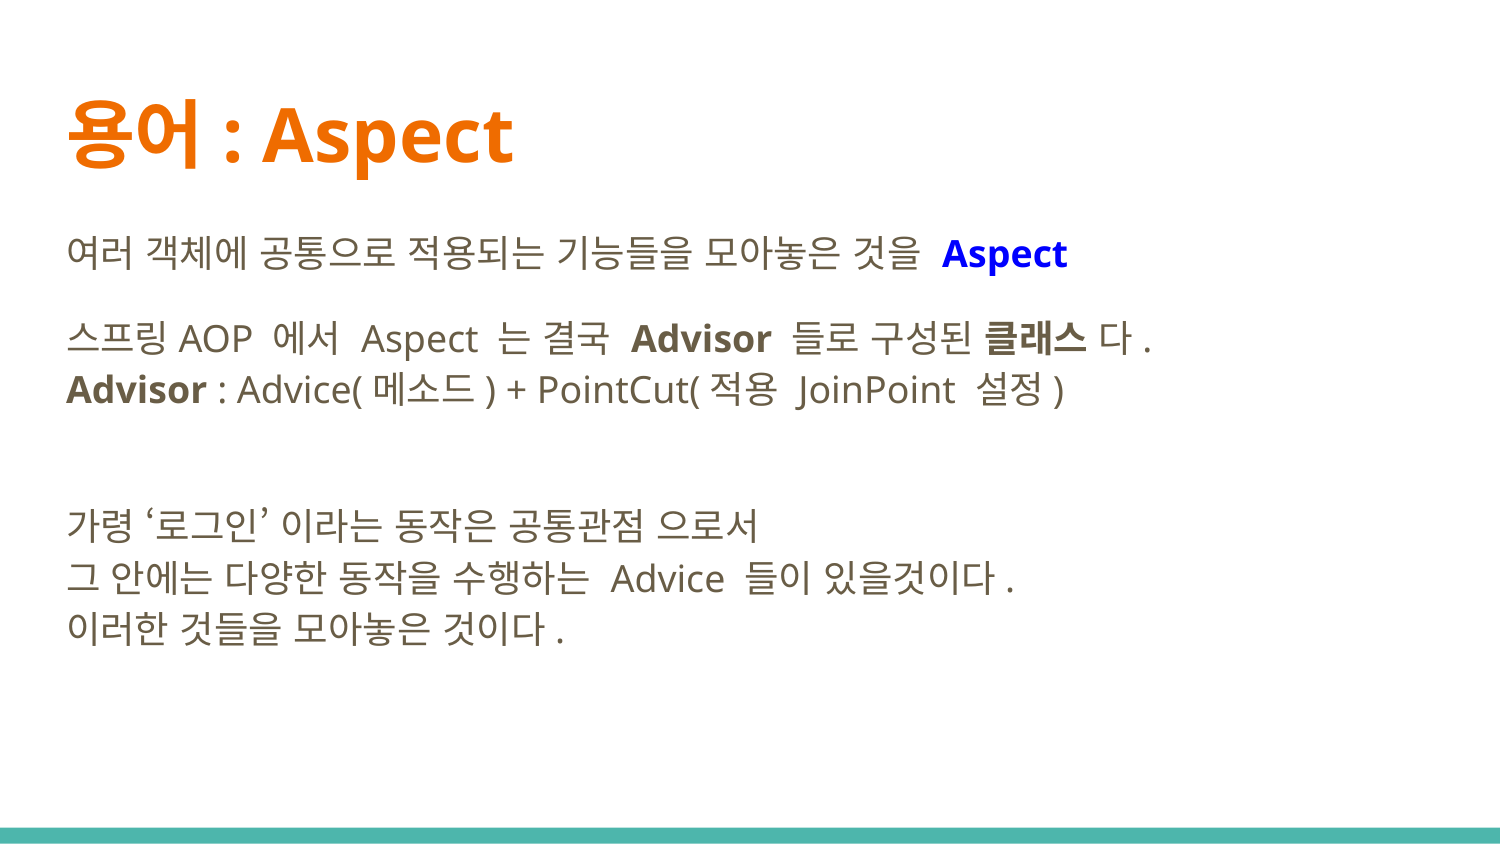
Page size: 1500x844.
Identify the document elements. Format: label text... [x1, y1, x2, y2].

list 여러 객체에 공통으로 적용되는 기능들을 모아놓은 것을 Aspect 스프링AOP 에서 Aspect 는 결국 Advisor 들로 구성된 클래스 다. Advisor : Advice(메소드) + PointCut(적용 JoinPoint 설정) 가령 ‘로그인’ 이라는 동작은 공통관점 으로서 그 안에는 다양한 동작을 수행하는 Advice 들이 있을것이다. 이러한 것들을 모아놓은 것이다. [51, 207, 1449, 750]
title 용어: Aspect [51, 72, 1449, 189]
